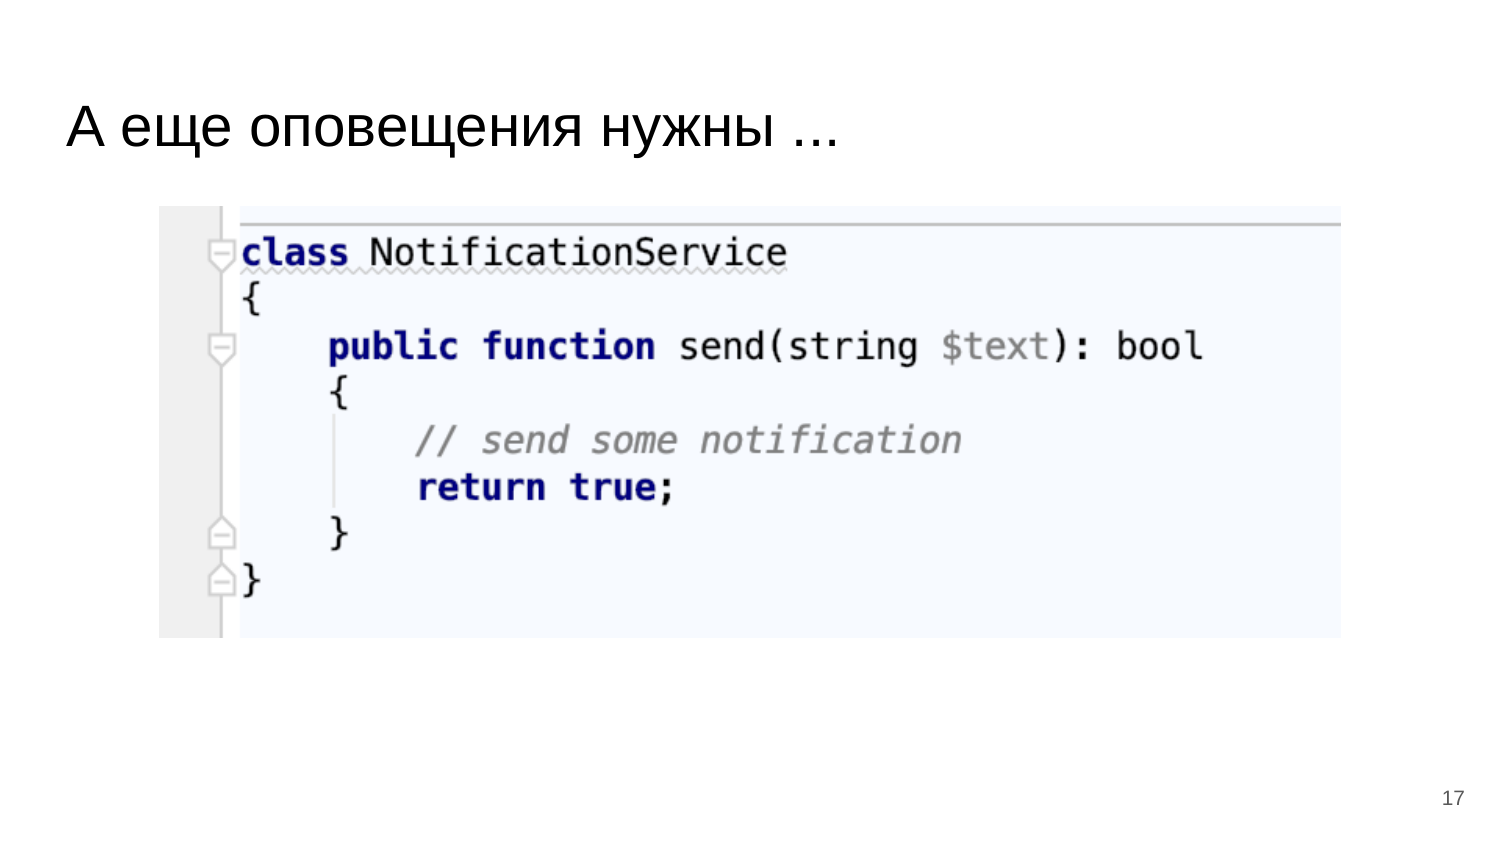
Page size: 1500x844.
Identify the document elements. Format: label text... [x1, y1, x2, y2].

picture [159, 206, 1341, 638]
slide_number ‹#› [1389, 764, 1480, 830]
title А еще оповещения нужны ... [51, 72, 1449, 167]
